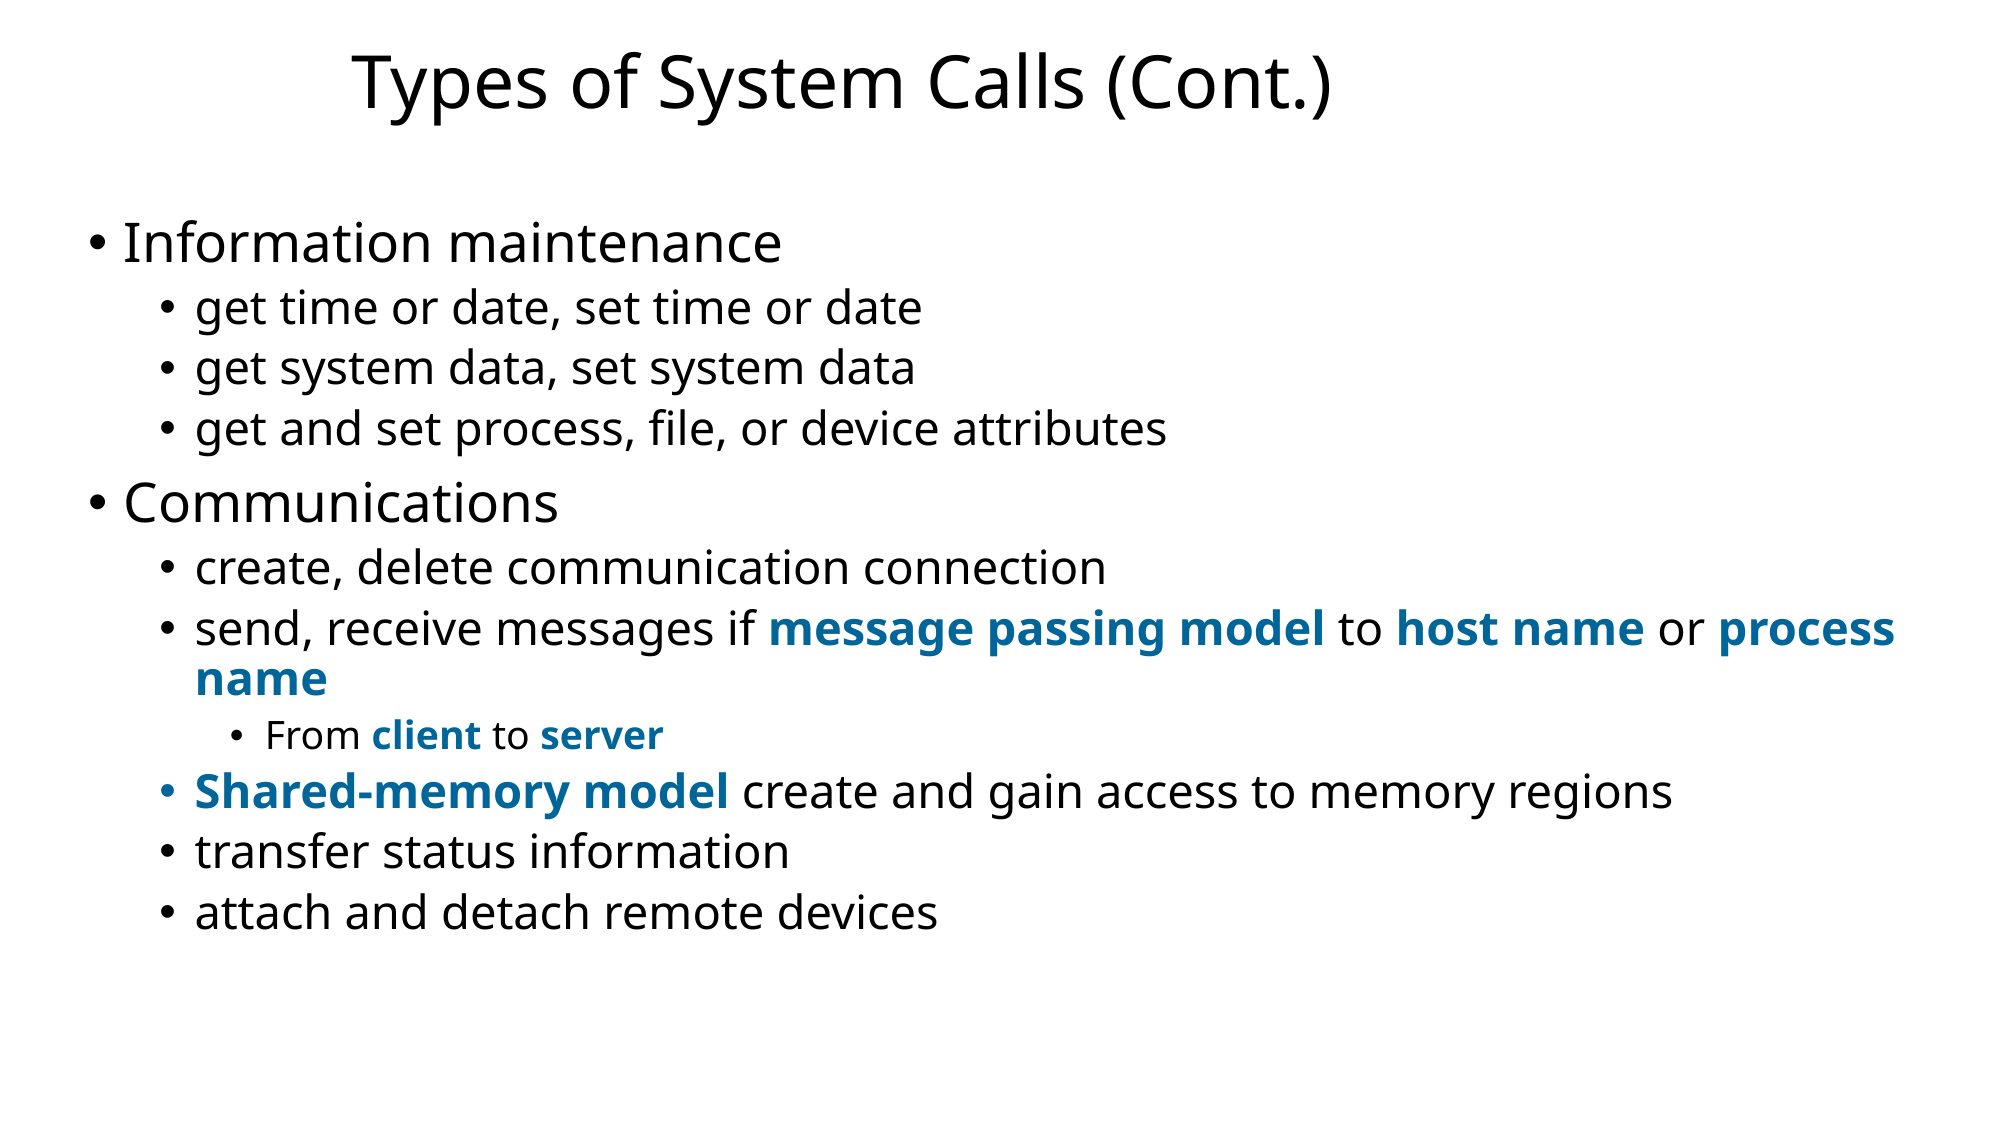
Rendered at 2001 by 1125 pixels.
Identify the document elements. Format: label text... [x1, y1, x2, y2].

list Information maintenance get time or date, set time or date get system data, set system data get and set process, file, or device attributes Communications create, delete communication connection send, receive messages if message passing model to host name or process name From client to server Shared-memory model create and gain access to memory regions transfer status information attach and detach remote devices [73, 207, 1957, 951]
title Types of System Calls (Cont.) [336, 37, 1648, 132]
